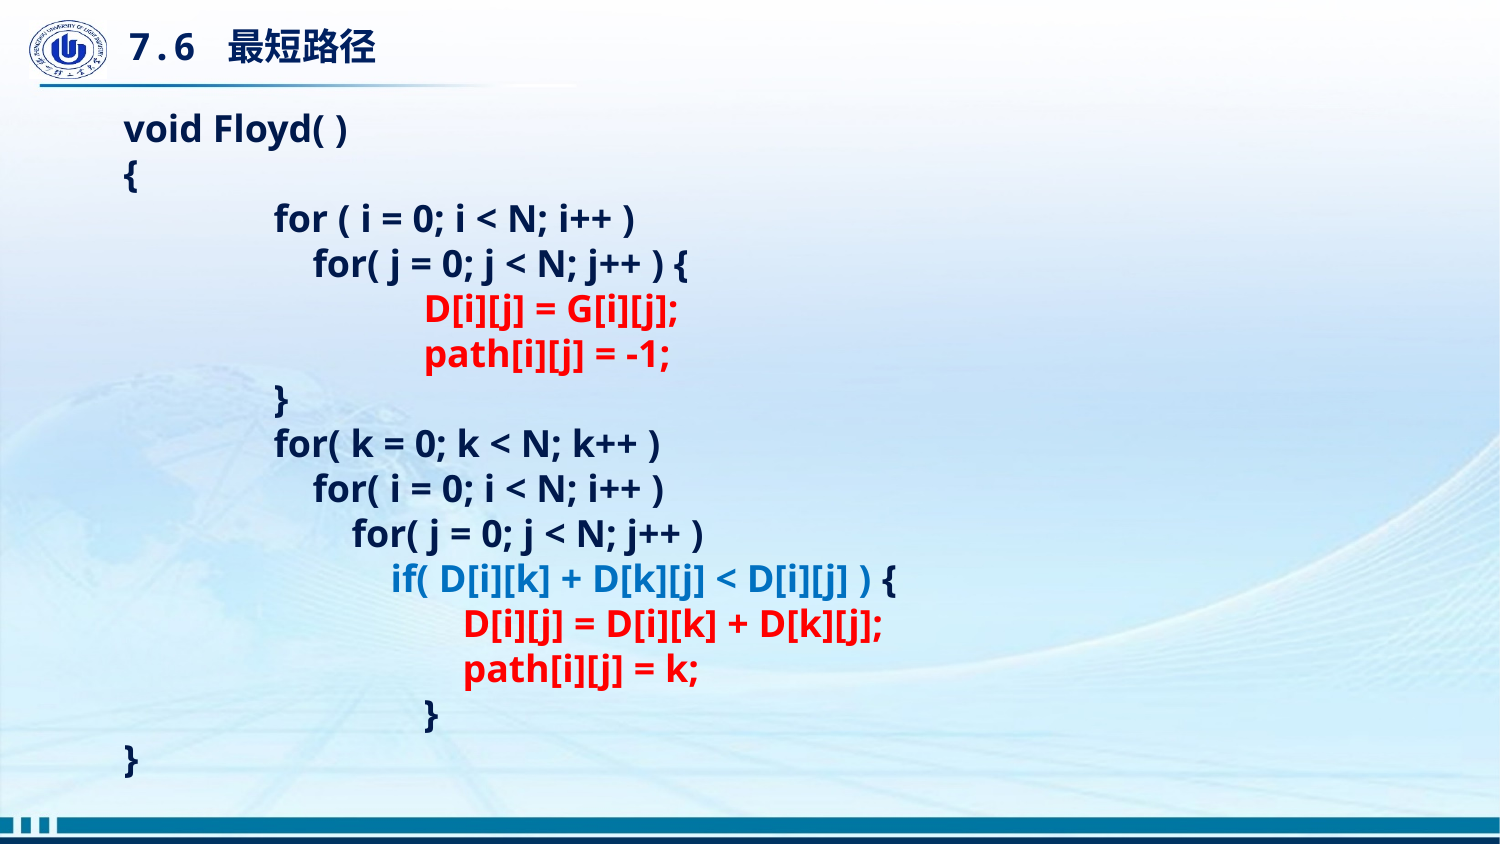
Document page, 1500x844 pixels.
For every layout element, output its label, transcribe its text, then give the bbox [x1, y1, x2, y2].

picture [0, 0, 1500, 844]
title 7.6 最短路径 [122, 28, 913, 69]
list void Floyd( ) { for ( i = 0; i < N; i++ ) for( j = 0; j < N; j++ ) { D[i][j] = G[i][j]; path[i][j] = -1; } for( k = 0; k < N; k++ ) for( i = 0; i < N; i++ ) for( j = 0; j < N; j++ ) if( D[i][k] + D[k][j] < D[i][j] ) { D[i][j] = D[i][k] + D[k][j]; path[i][j] = k; } } [86, 97, 1415, 768]
